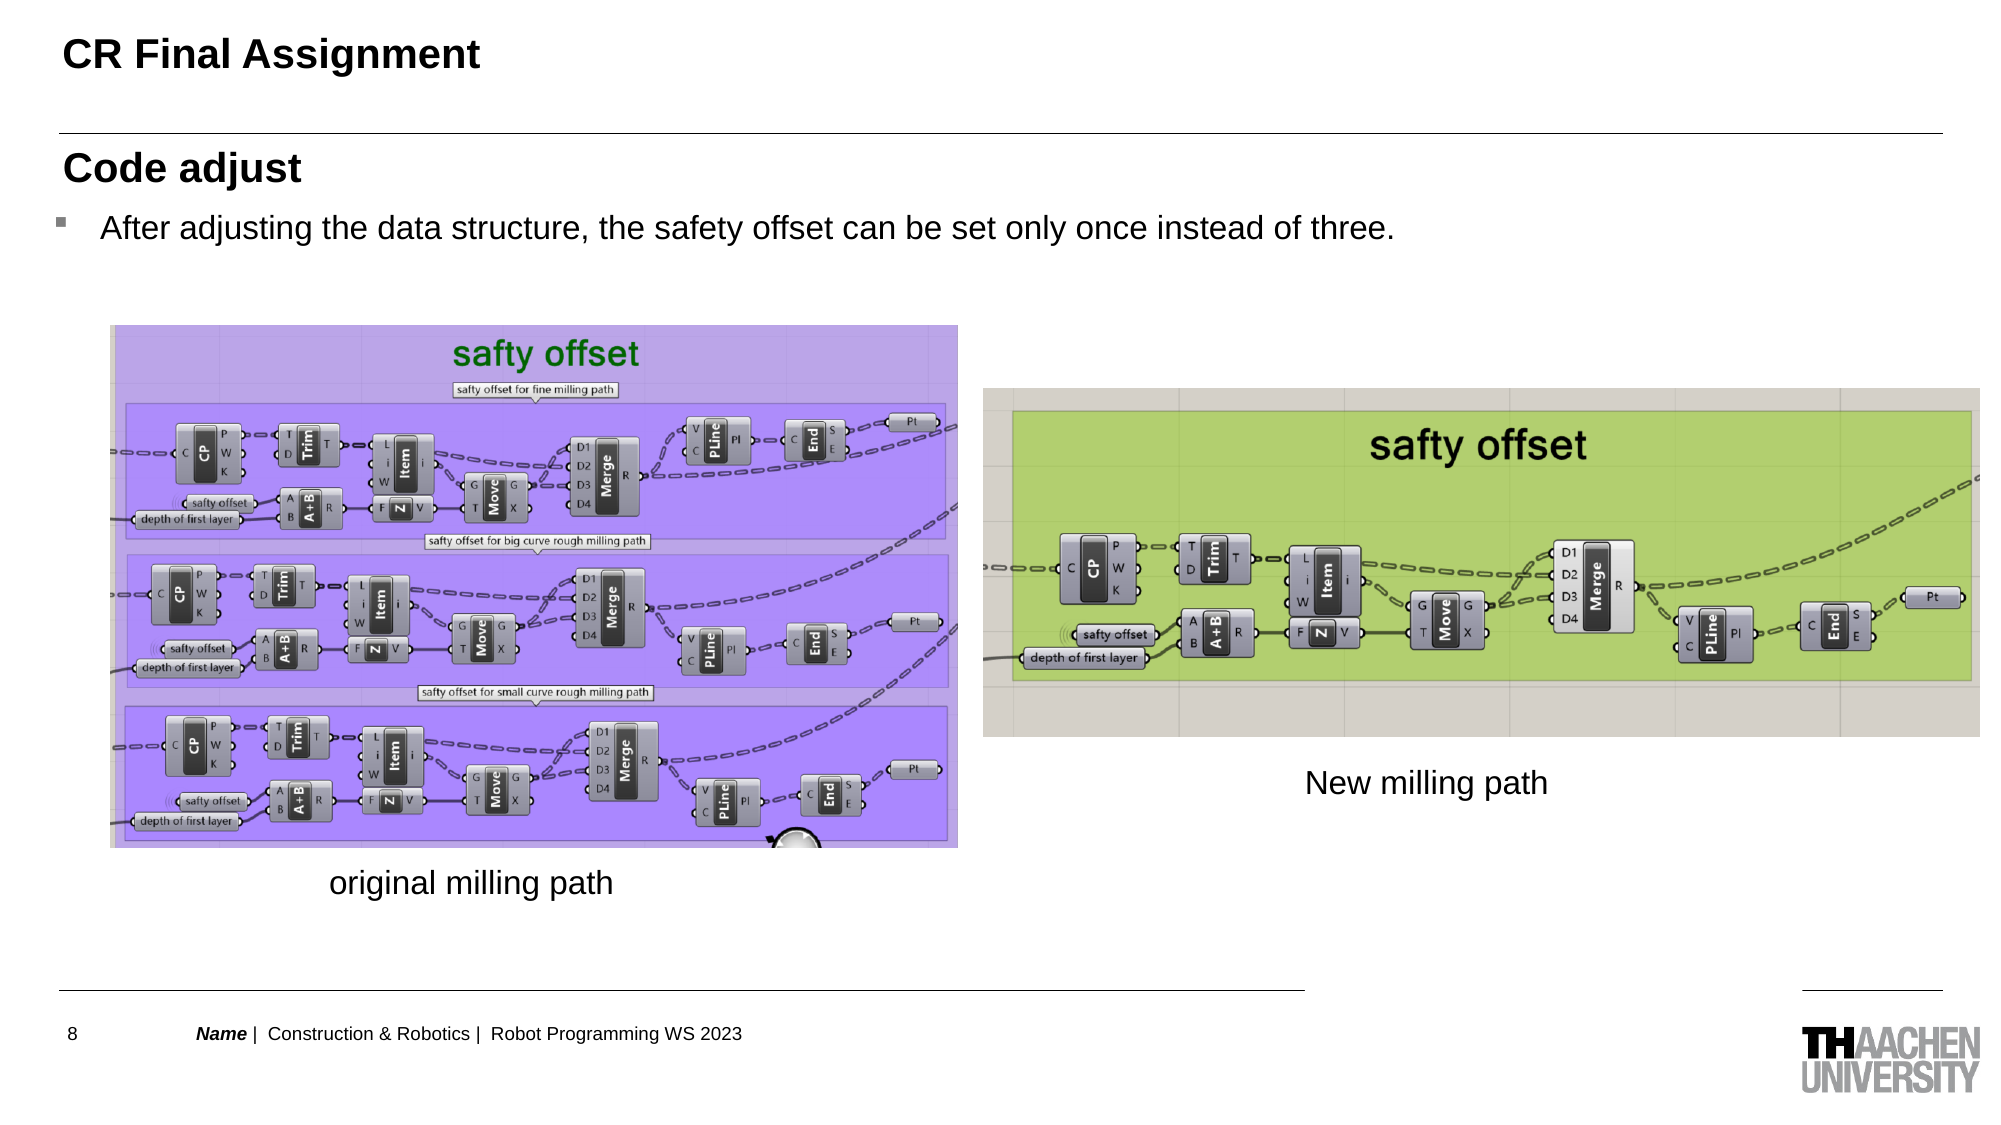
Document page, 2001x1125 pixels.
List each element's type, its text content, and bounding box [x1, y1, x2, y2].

text_box original milling path [329, 865, 865, 902]
picture [983, 388, 1980, 737]
text_box After adjusting the data structure, the safety offset can be set only once instead of three. [53, 211, 1776, 607]
list Code adjust [62, 140, 1947, 207]
title CR Final Assignment [47, 25, 1947, 125]
list New milling path [1304, 766, 1803, 1125]
picture [1803, 994, 2000, 1125]
picture [110, 325, 958, 848]
